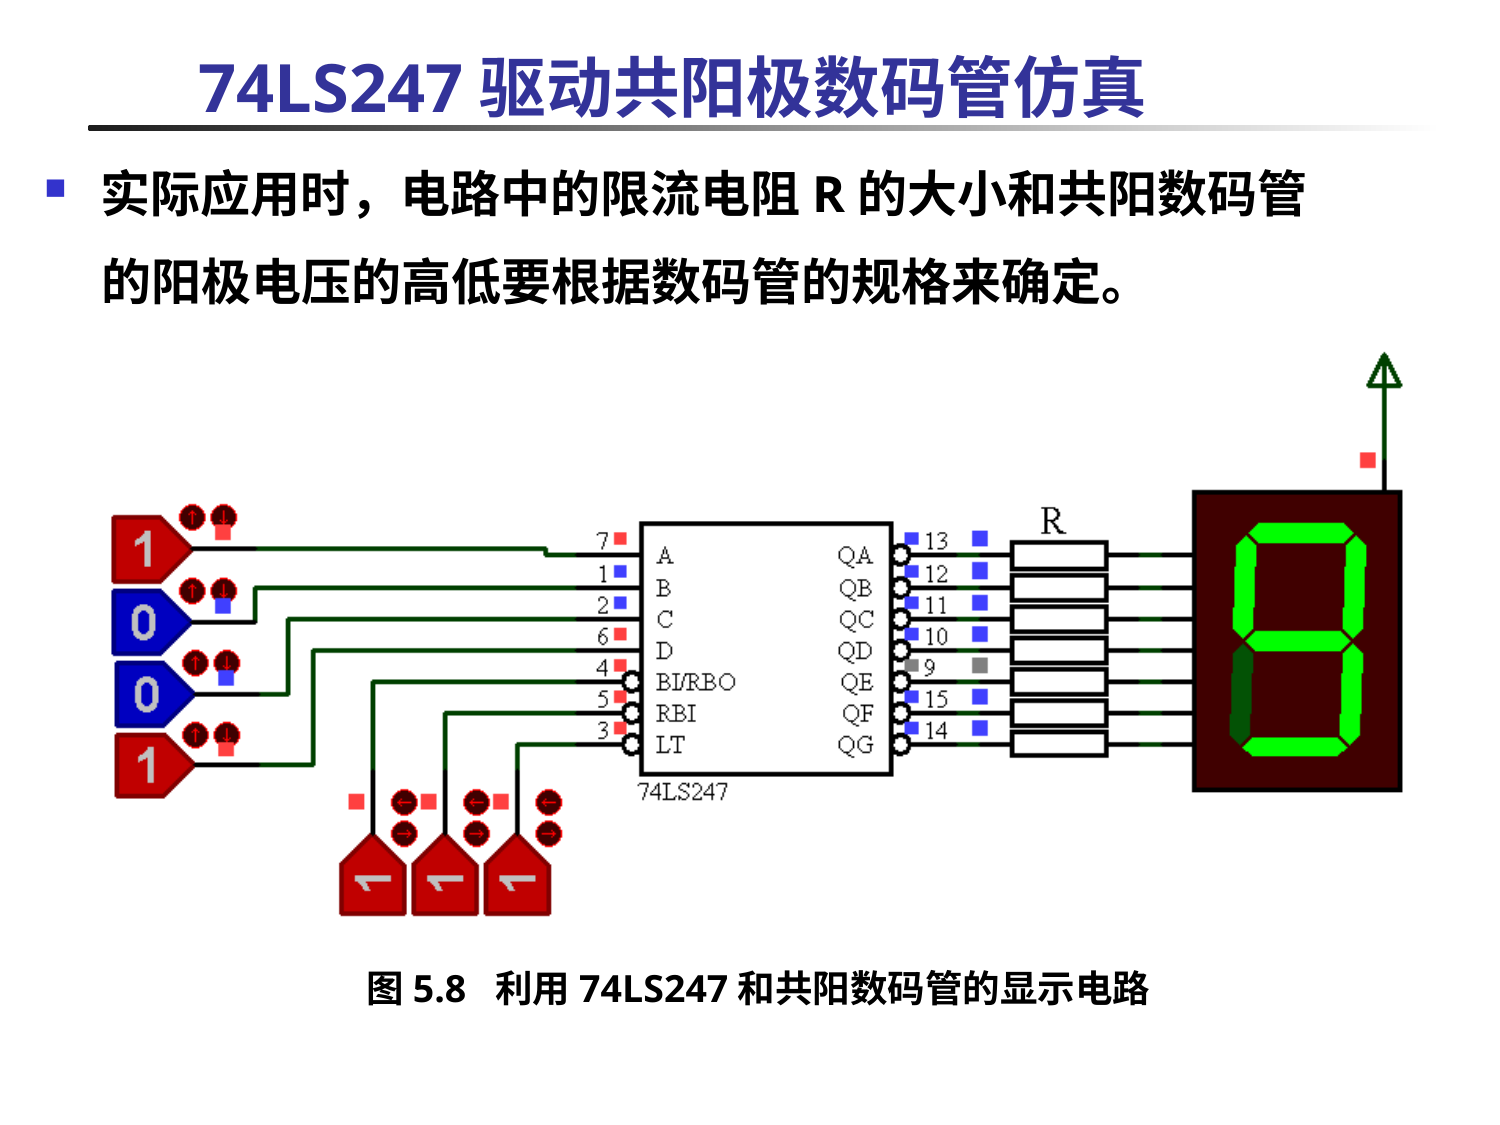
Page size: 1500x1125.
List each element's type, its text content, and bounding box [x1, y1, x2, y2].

text_box 图5.8 利用74LS247和共阳数码管的显示电路 [351, 957, 1165, 1018]
picture [107, 343, 1410, 921]
title 74LS247驱动共阳极数码管仿真 [183, 54, 1462, 133]
list 实际应用时，电路中的限流电阻R的大小和共阳数码管 的阳极电压的高低要根据数码管的规格来确定。 [29, 137, 1469, 338]
